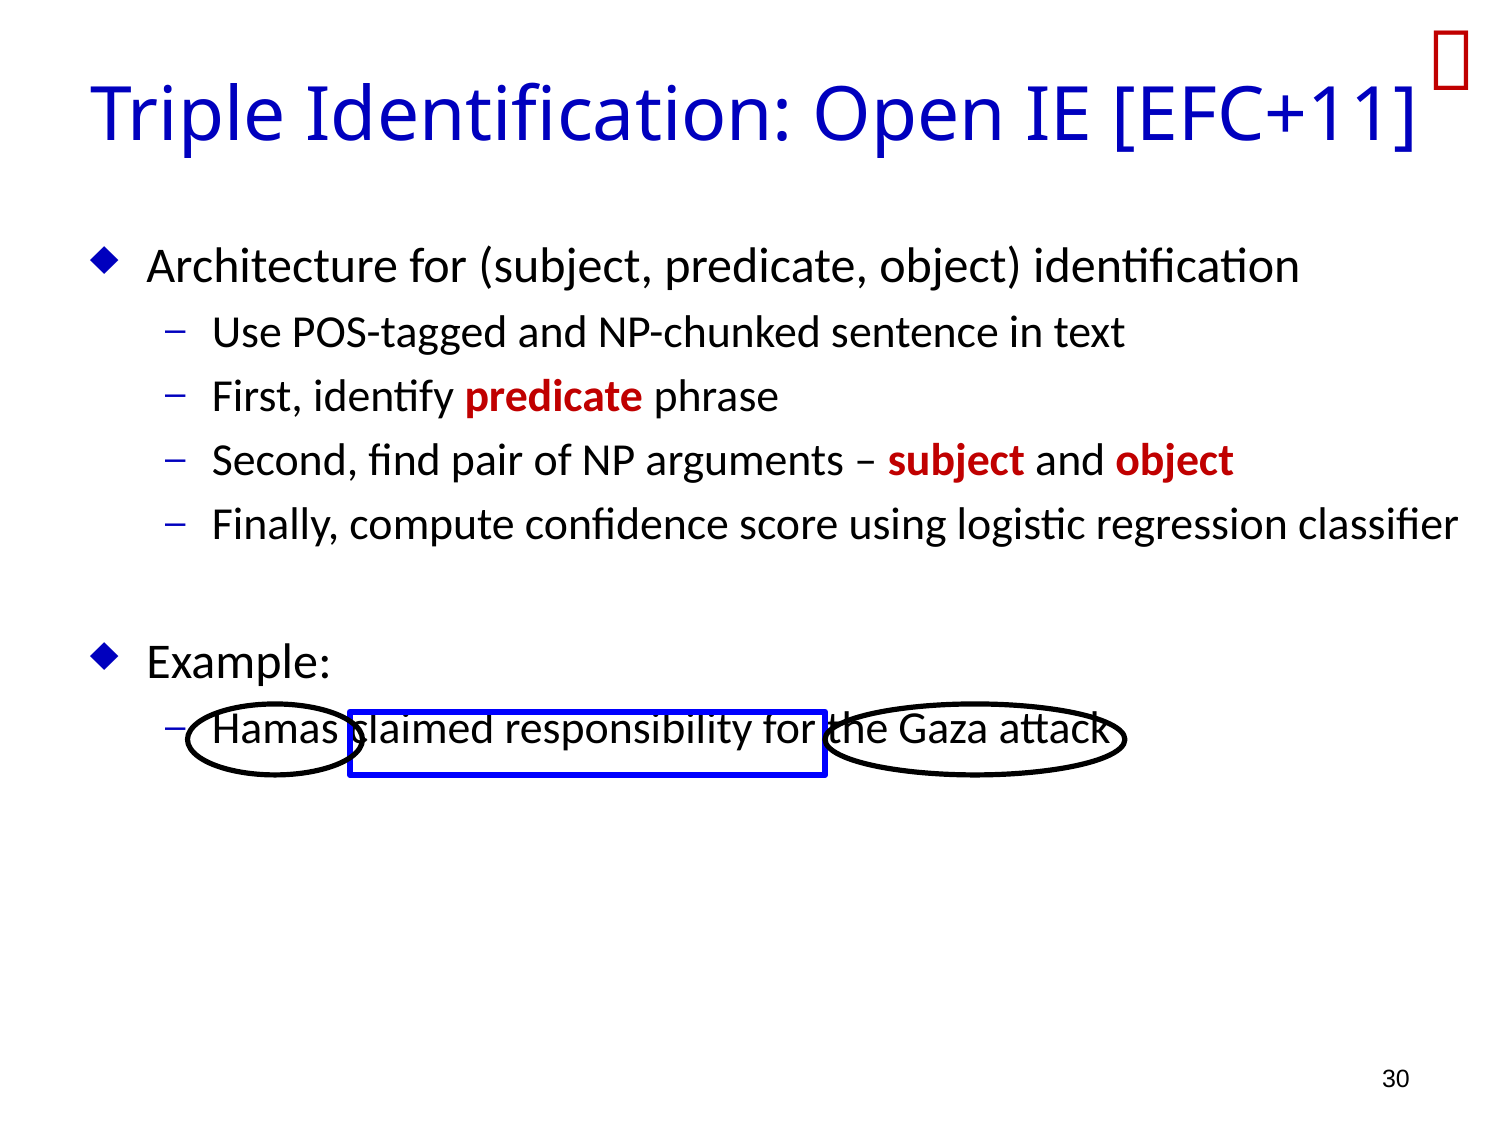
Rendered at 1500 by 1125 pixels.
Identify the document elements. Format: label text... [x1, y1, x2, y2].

text_box [187, 703, 363, 775]
list Architecture for (subject, predicate, object) identification Use POS-tagged and NP-chunked sentence in text First, identify predicate phrase Second, find pair of NP arguments – subject and object Finally, compute confidence score using logistic regression classifier Example: Hamas claimed responsibility for the Gaza attack [74, 224, 1500, 963]
text_box  [1411, 0, 1492, 115]
slide_number 30 [1074, 1025, 1425, 1100]
title Triple Identification: Open IE [EFC+11] [74, 45, 1500, 176]
text_box [824, 703, 1125, 775]
text_box [350, 711, 825, 775]
